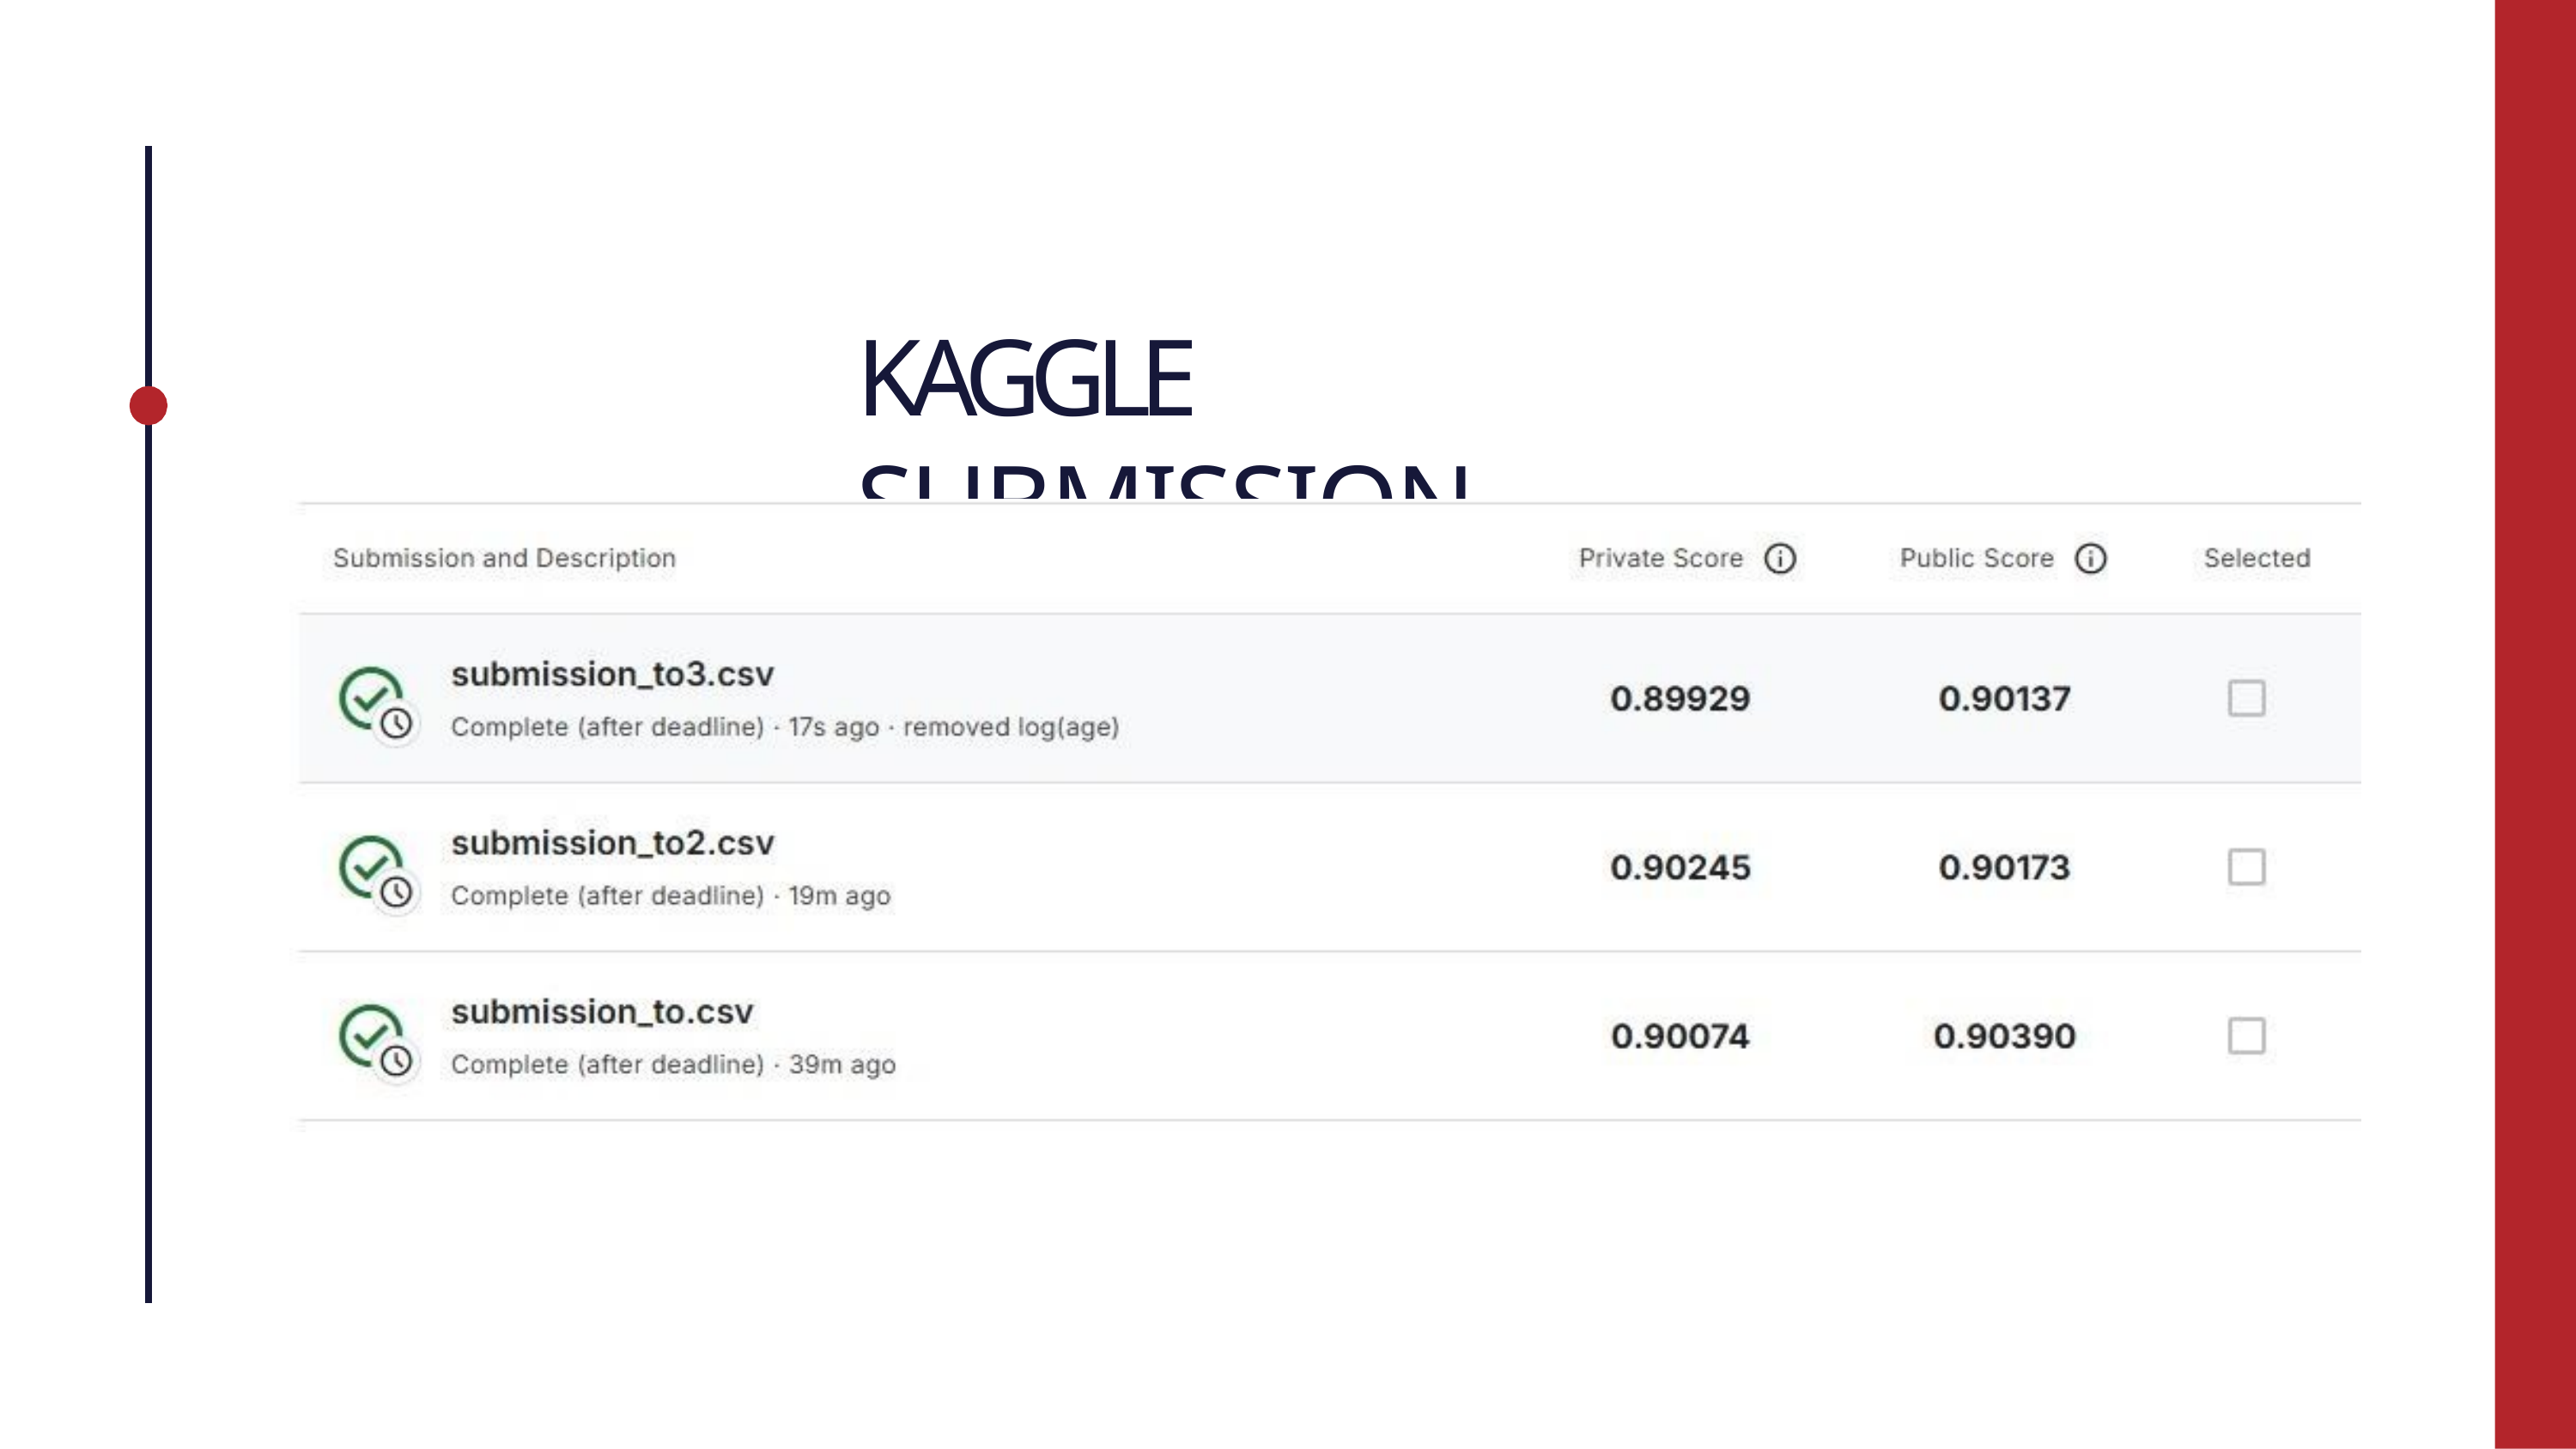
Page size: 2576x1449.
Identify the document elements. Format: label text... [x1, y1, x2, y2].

title KAGGLE SUBMISSION [854, 308, 1719, 496]
picture [289, 499, 2362, 1132]
text_box [2494, 0, 2576, 1449]
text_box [129, 145, 168, 1304]
